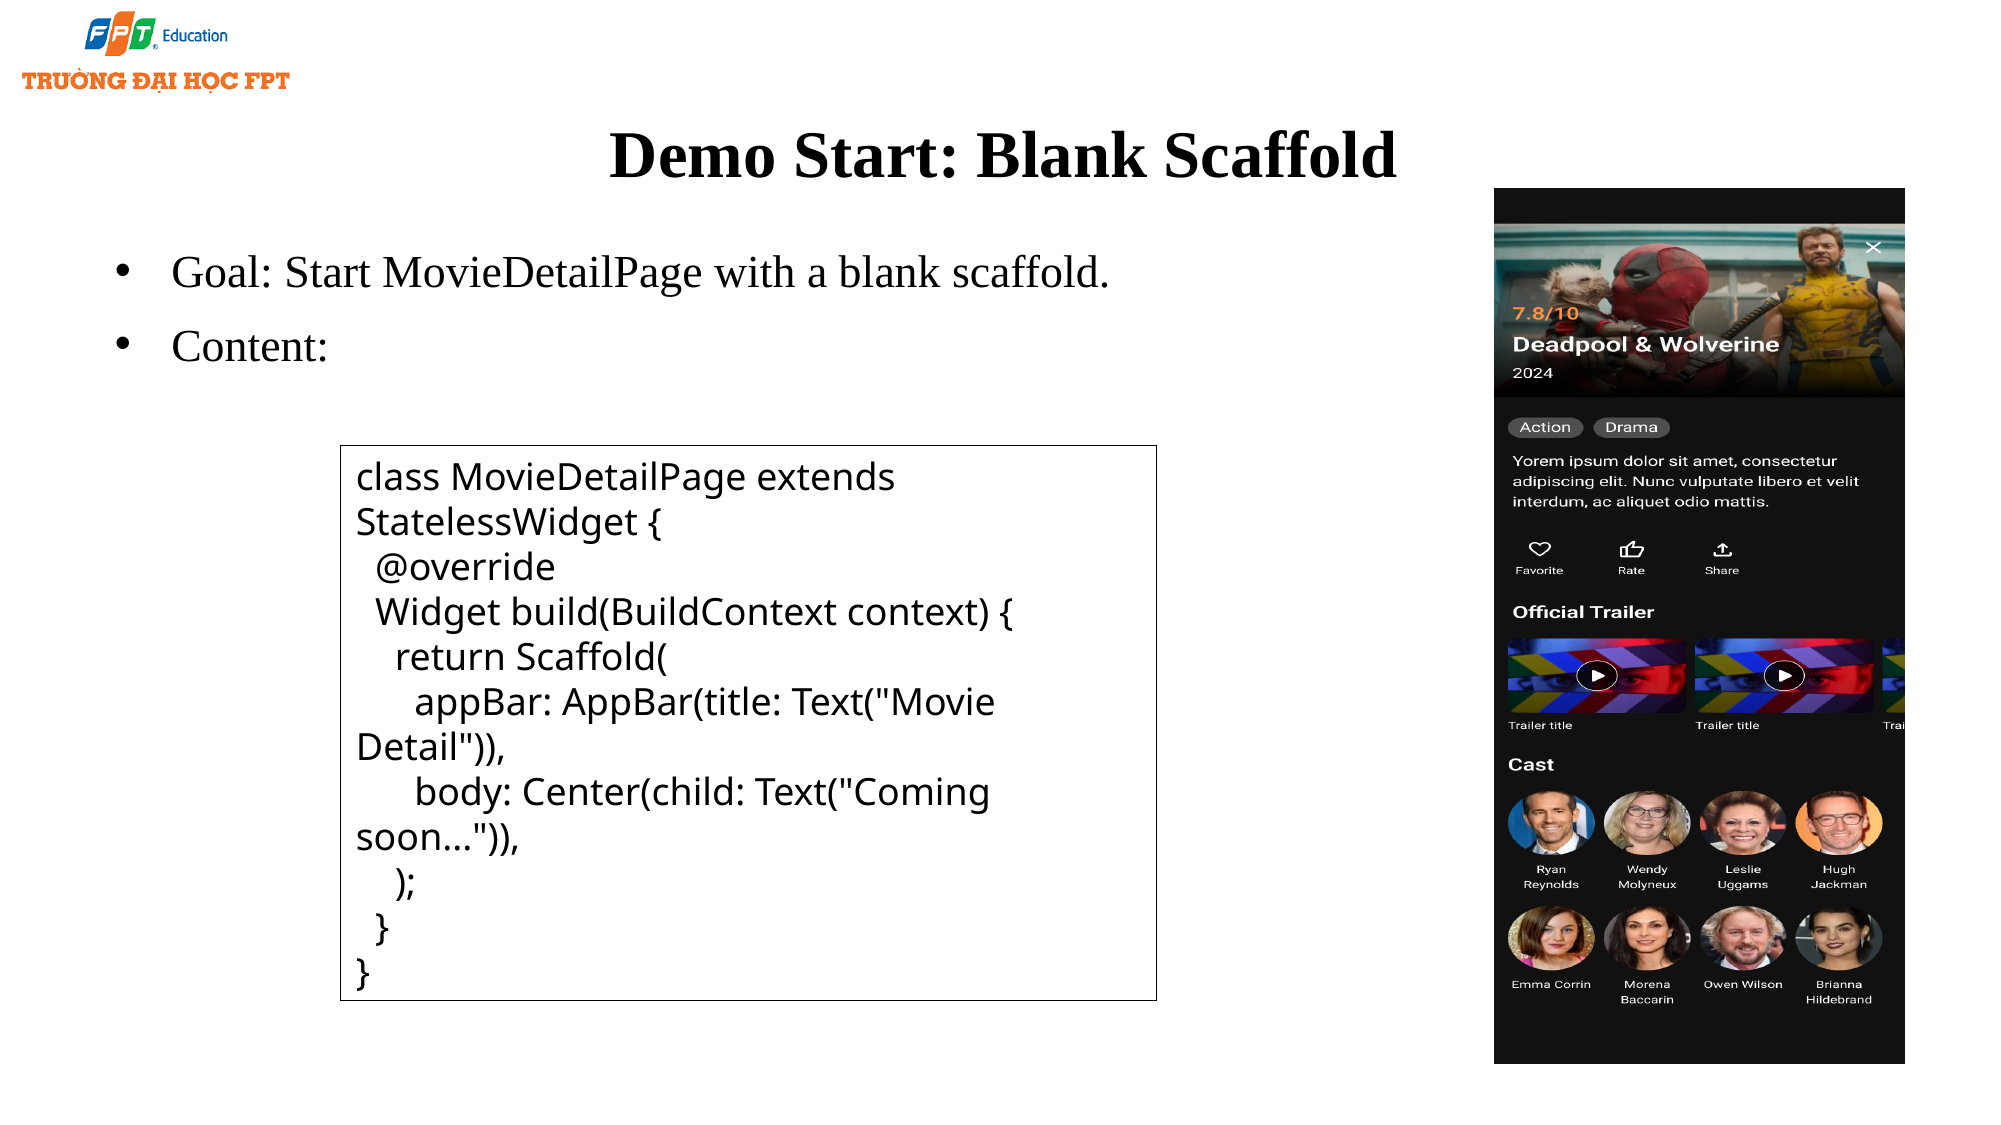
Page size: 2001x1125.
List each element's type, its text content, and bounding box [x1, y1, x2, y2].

list Goal: Start MovieDetailPage with a blank scaffold. Content: [100, 234, 1489, 1064]
title Demo Start: Blank Scaffold [104, 83, 1905, 218]
picture [1494, 188, 1905, 1065]
picture [13, 7, 298, 96]
text_box class MovieDetailPage extends StatelessWidget { @override Widget build(BuildContext context) { return Scaffold( appBar: AppBar(title: Text("Movie Detail")), body: Center(child: Text("Coming soon...")), ); } } [340, 445, 1157, 1001]
